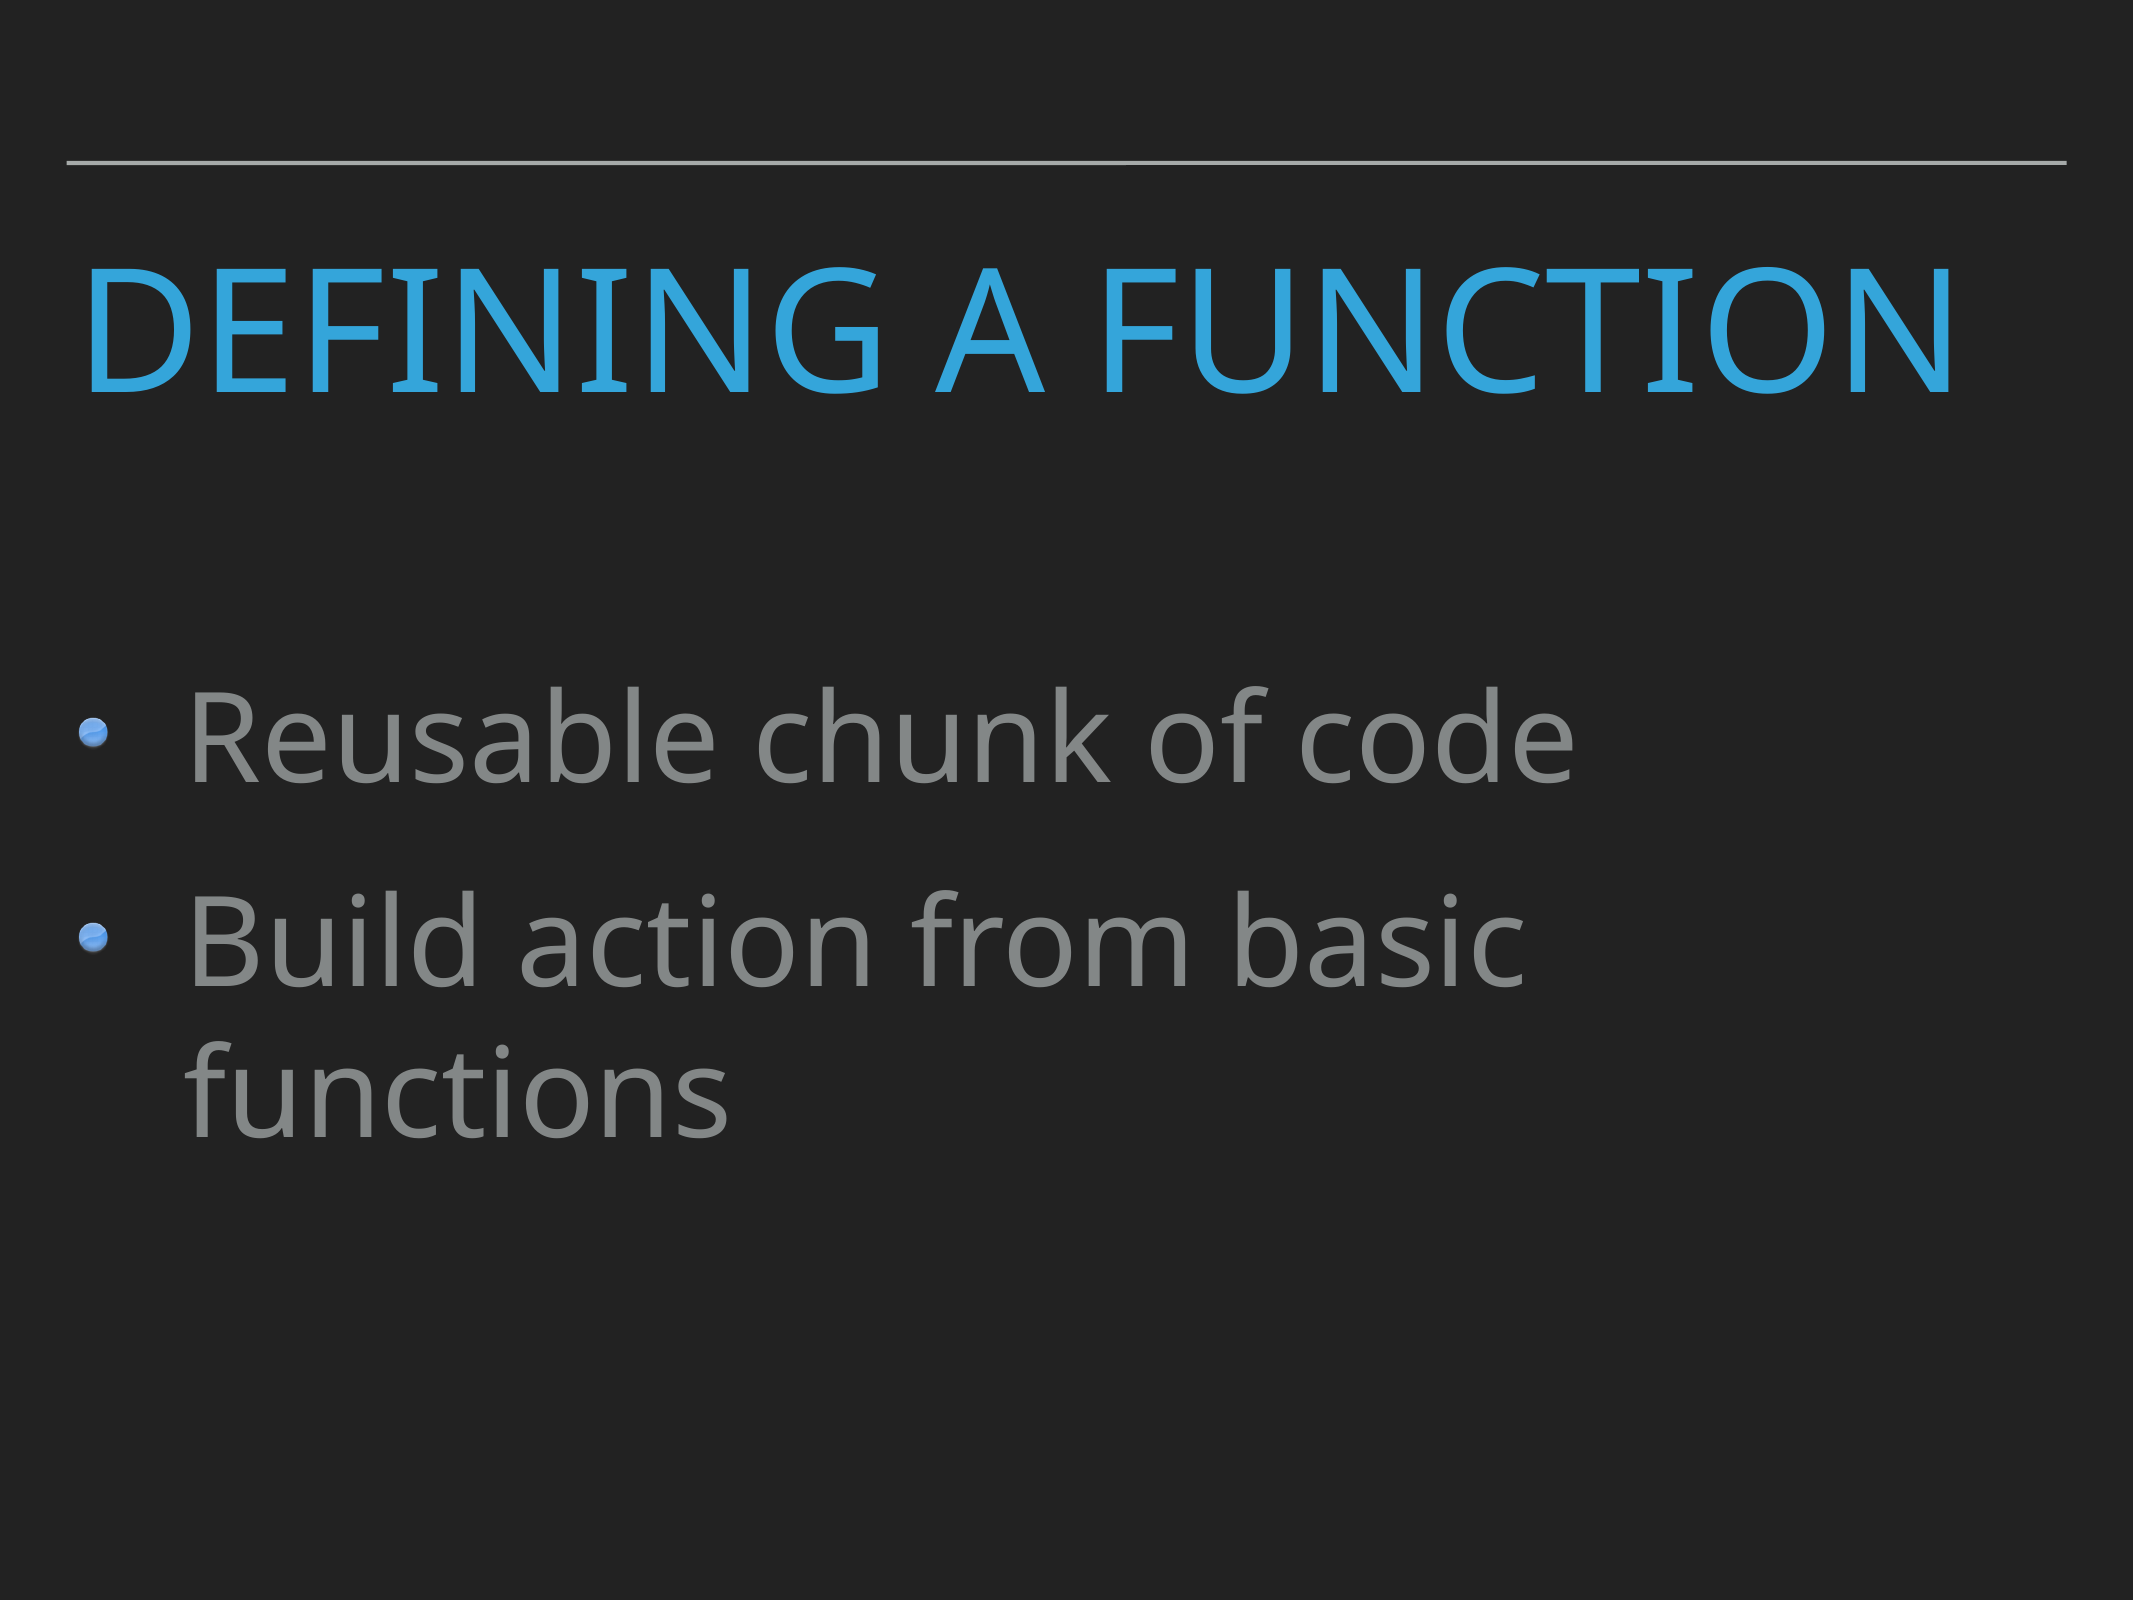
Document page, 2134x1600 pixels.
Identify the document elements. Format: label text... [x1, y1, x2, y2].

list Reusable chunk of code Build action from basic functions [66, 648, 2068, 1065]
picture [75, 714, 111, 750]
title Defining a Function [66, 251, 2068, 445]
picture [75, 919, 111, 955]
